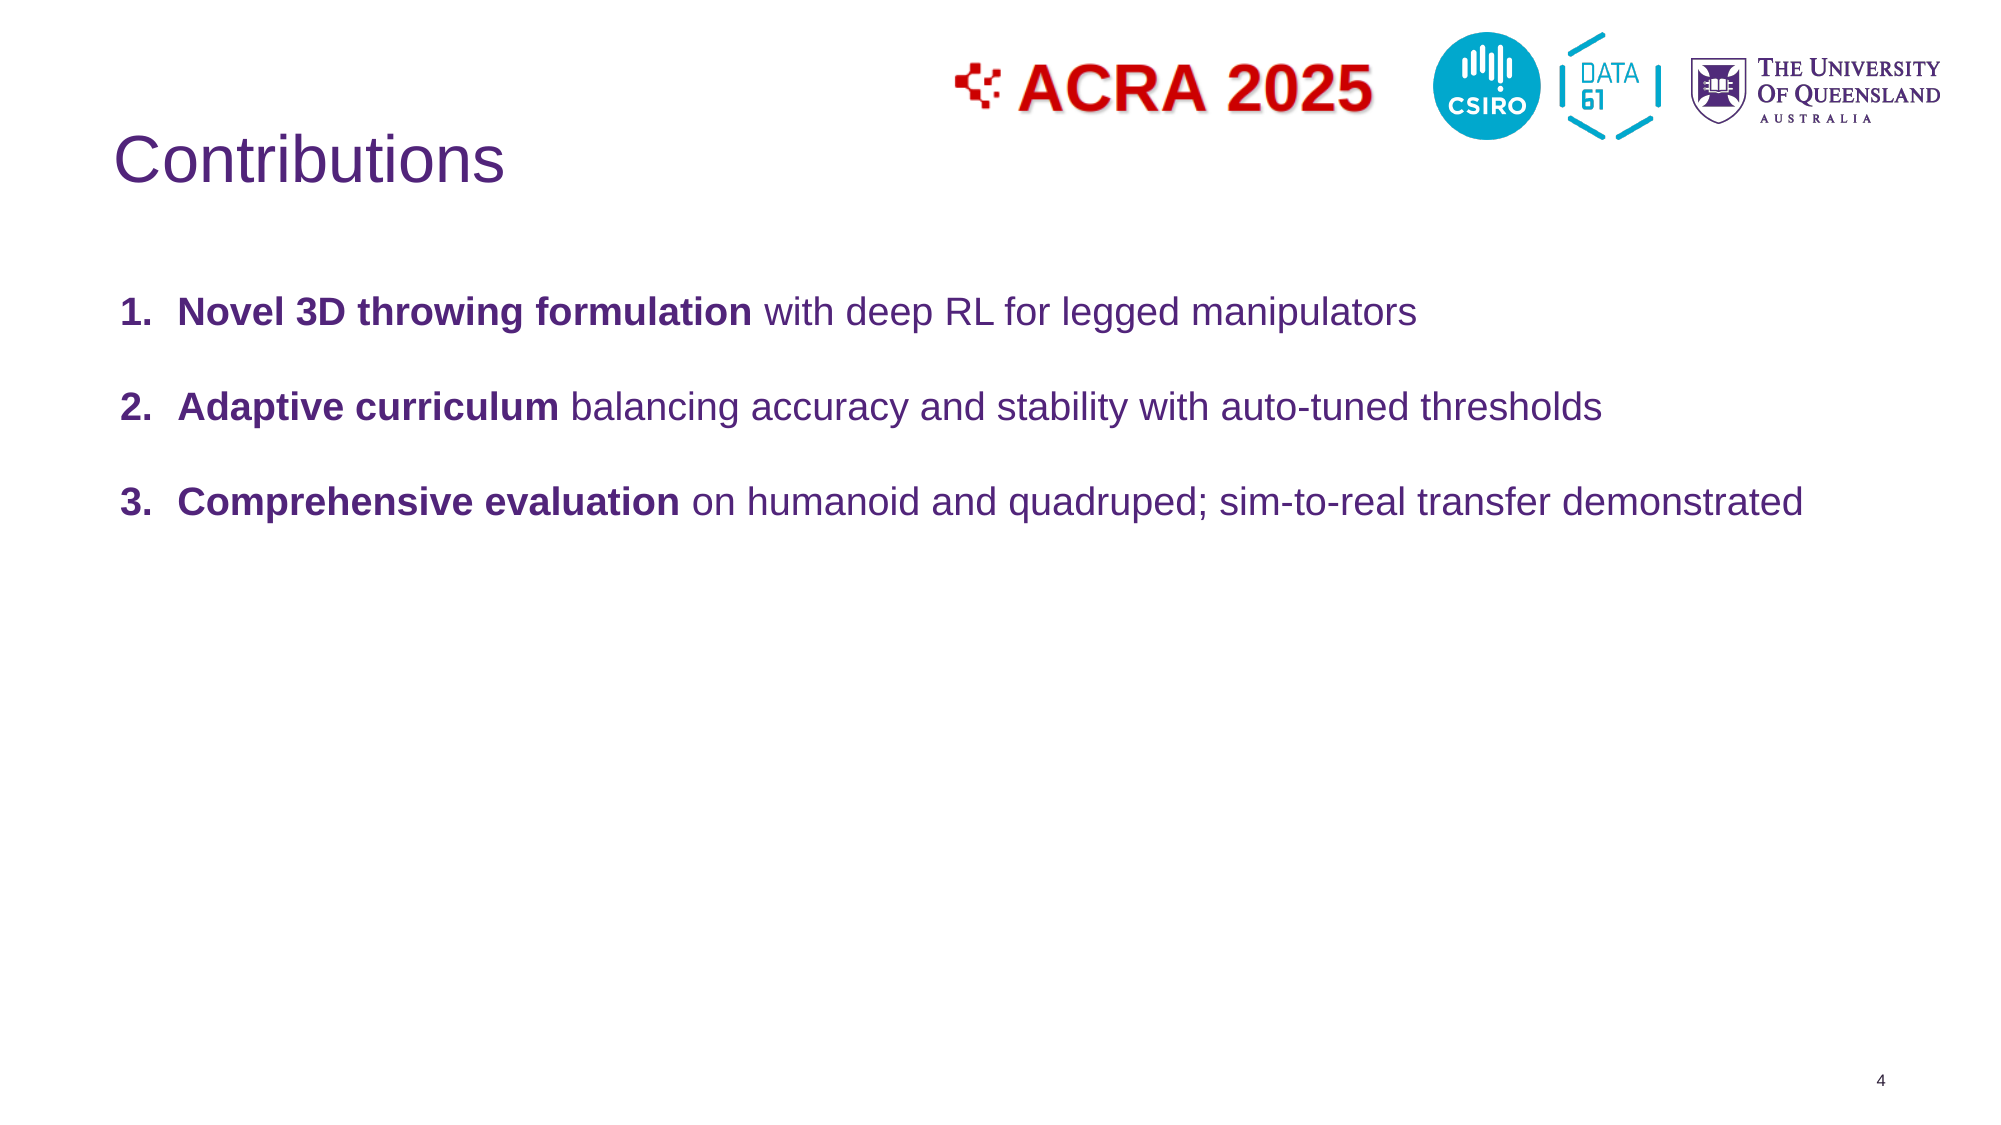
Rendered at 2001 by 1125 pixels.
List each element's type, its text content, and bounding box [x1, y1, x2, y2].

picture [1433, 32, 1661, 140]
picture [945, 43, 1393, 129]
title Contributions [114, 125, 1886, 203]
slide_number ‹#› [1838, 1070, 1886, 1089]
picture [1691, 58, 1940, 124]
text_box Novel 3D throwing formulation with deep RL for legged manipulators Adaptive curriculum balancing accuracy and stability with auto-tuned thresholds Comprehensive evaluation on humanoid and quadruped; sim-to-real transfer demonstrated [87, 271, 1850, 736]
